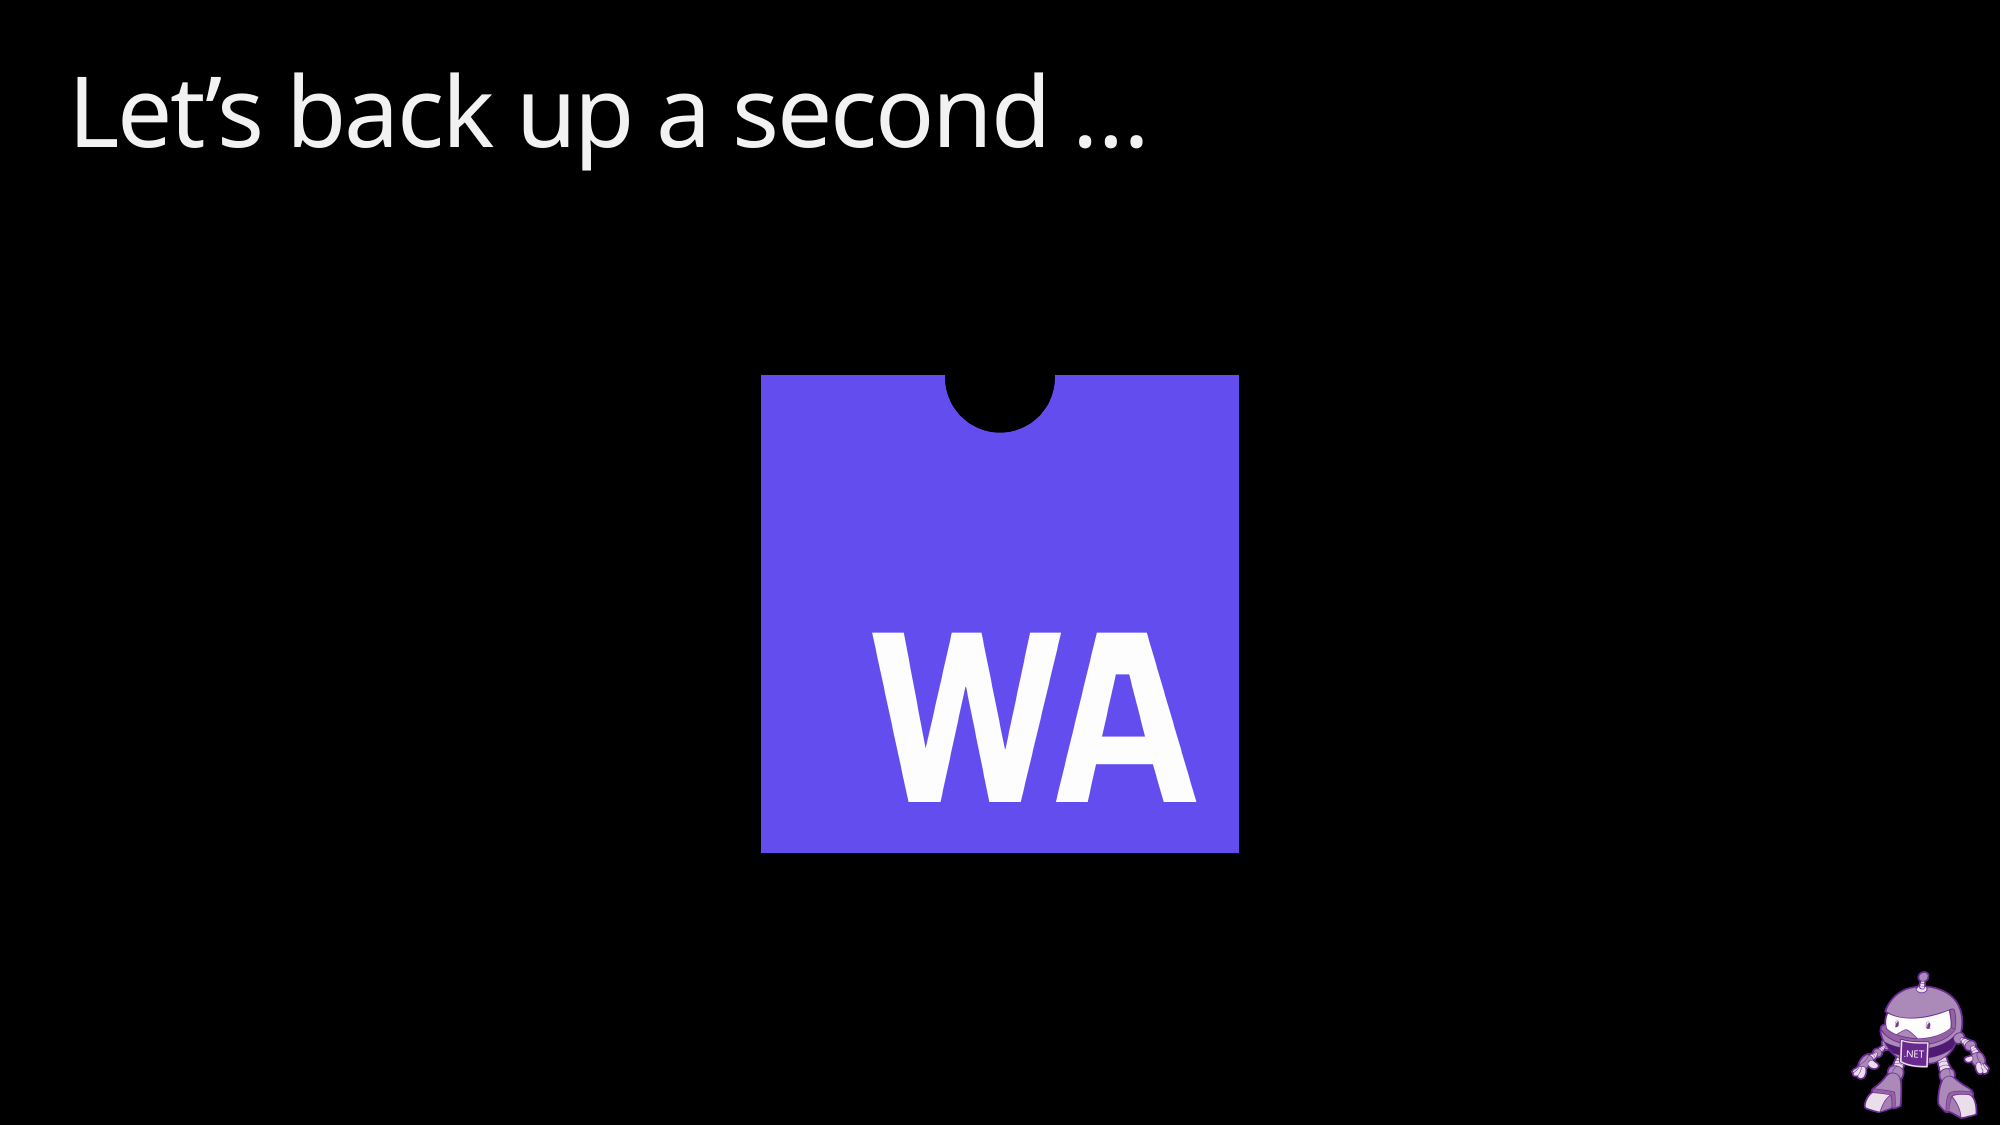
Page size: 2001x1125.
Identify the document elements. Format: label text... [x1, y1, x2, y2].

picture [761, 375, 1240, 853]
picture [1851, 971, 1990, 1119]
title Let’s back up a second … [44, 47, 1957, 196]
